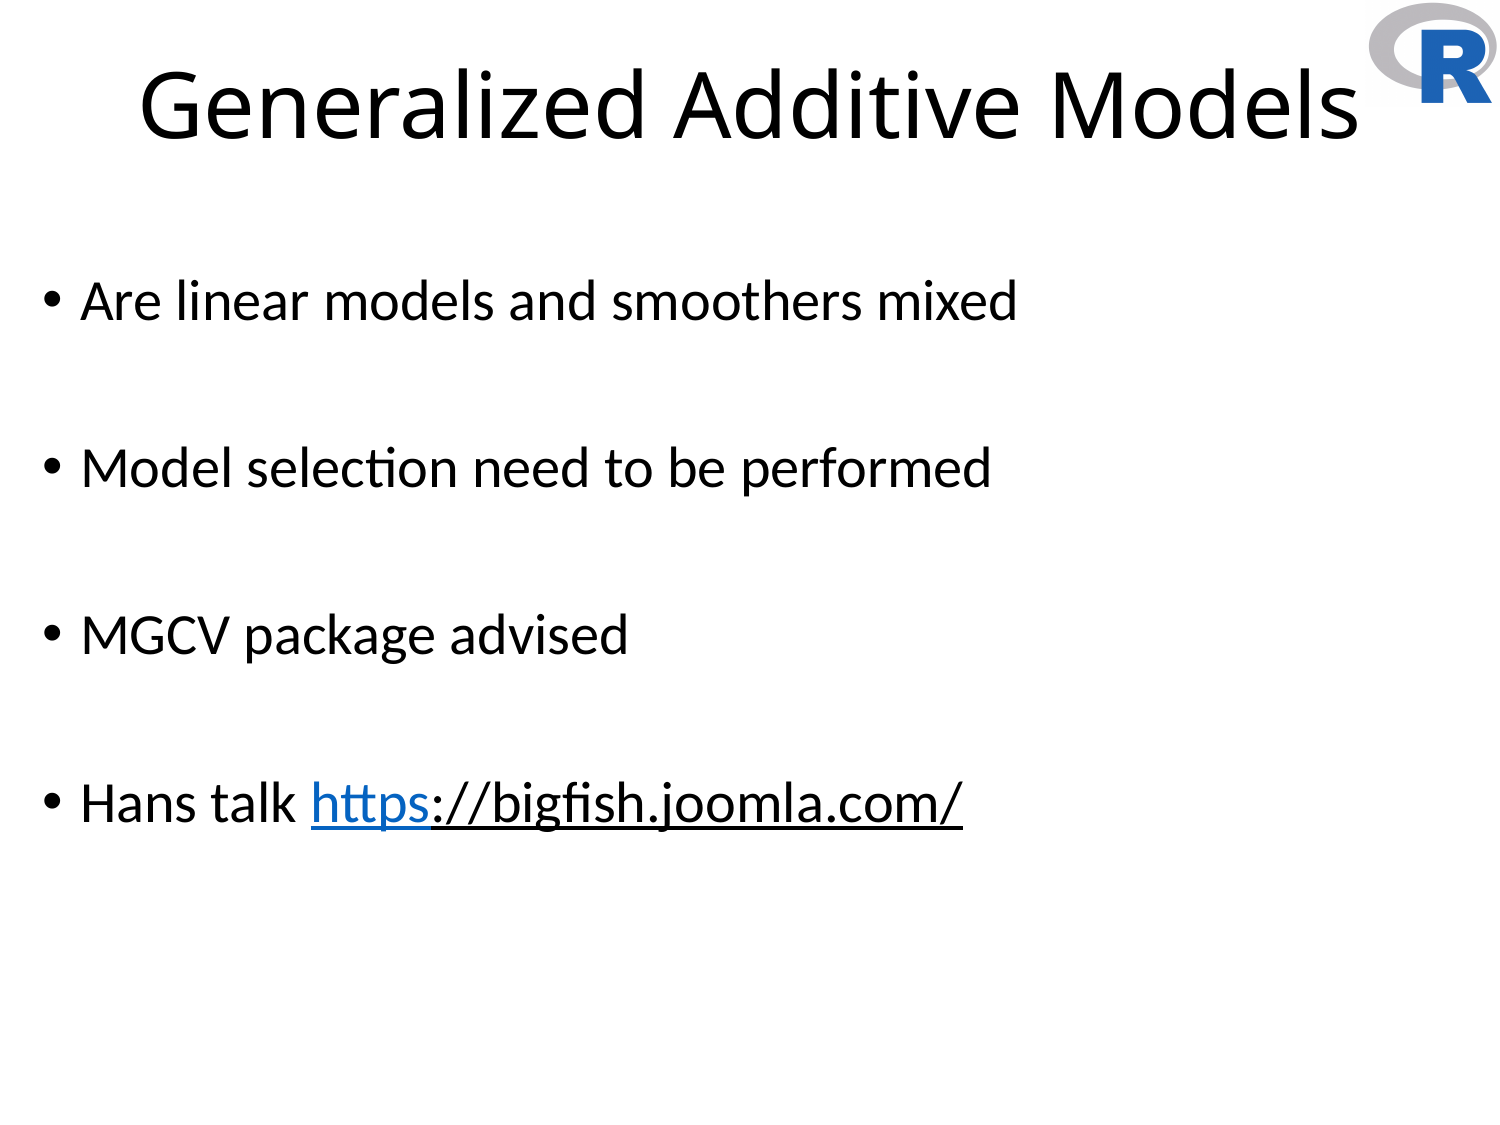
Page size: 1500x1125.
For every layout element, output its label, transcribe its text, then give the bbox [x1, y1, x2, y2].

picture [1365, 0, 1500, 107]
text_box [25, 0, 1088, 139]
title Generalized Additive Models [0, 0, 1500, 218]
list Are linear models and smoothers mixed Model selection need to be performed MGCV package advised Hans talk https://bigfish.joomla.com/ [27, 262, 1473, 977]
